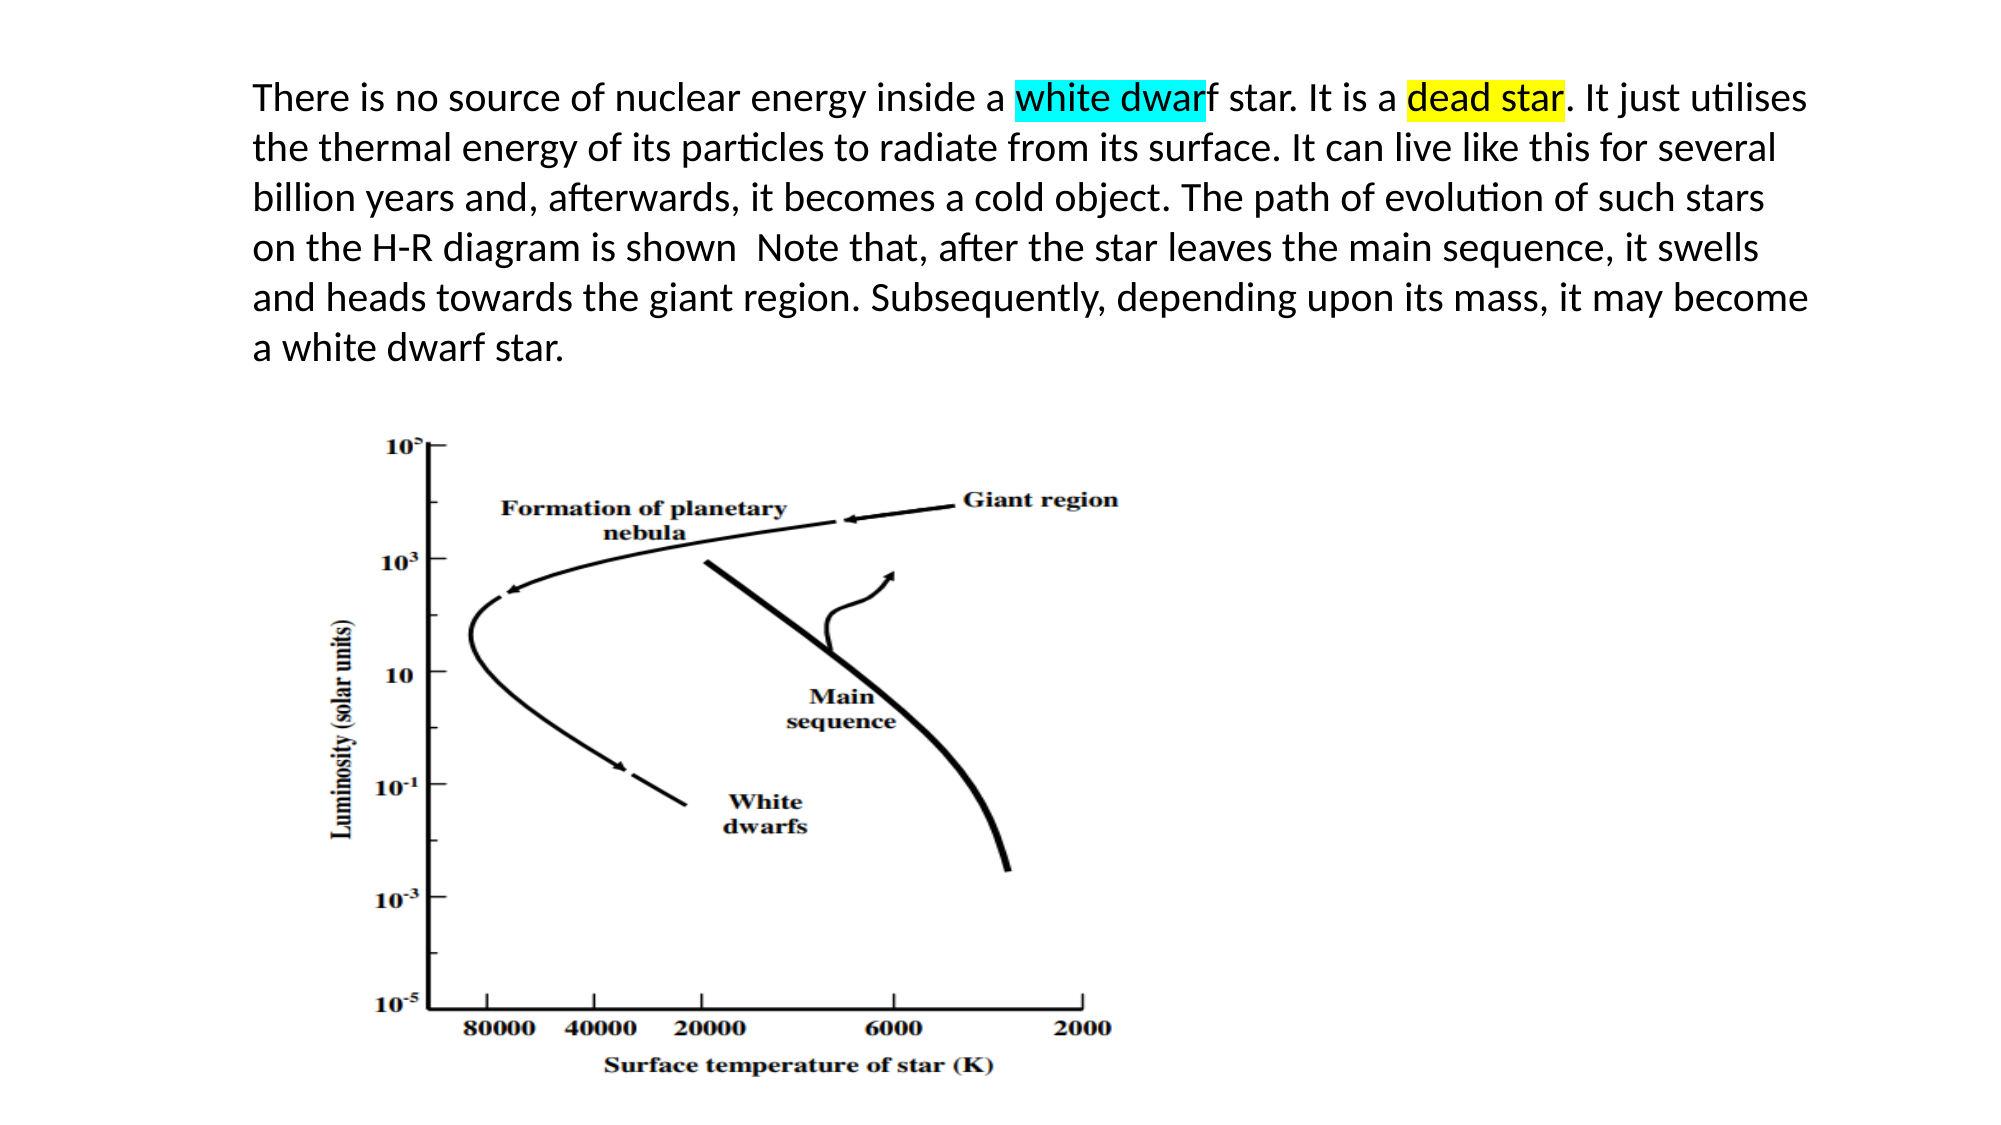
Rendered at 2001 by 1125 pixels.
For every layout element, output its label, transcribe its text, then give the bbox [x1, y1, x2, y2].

text_box There is no source of nuclear energy inside a white dwarf star. It is a dead star. It just utilises the thermal energy of its particles to radiate from its surface. It can live like this for several billion years and, afterwards, it becomes a cold object. The path of evolution of such stars on the H-R diagram is shown Note that, after the star leaves the main sequence, it swells and heads towards the giant region. Subsequently, depending upon its mass, it may become a white dwarf star. [237, 62, 1825, 378]
picture [274, 437, 1126, 1088]
